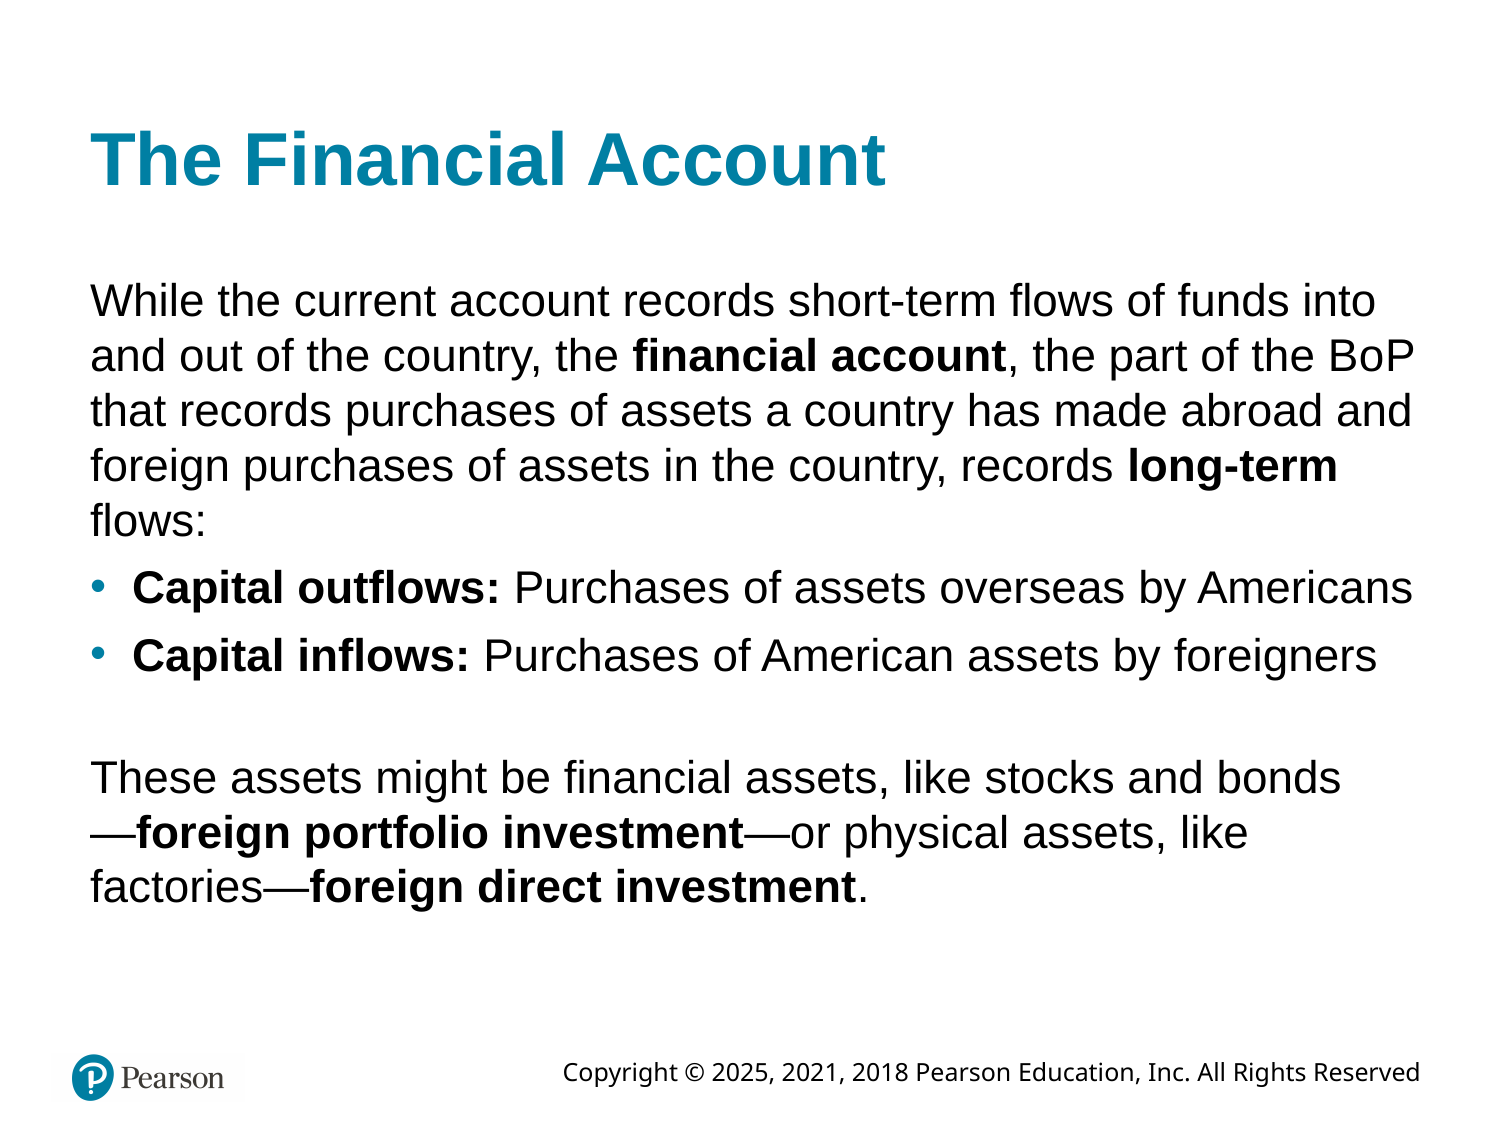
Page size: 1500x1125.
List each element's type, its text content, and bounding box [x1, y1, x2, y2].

list These assets might be financial assets, like stocks and bonds—foreign portfolio investment—or physical assets, like factories—foreign direct investment. [75, 732, 1382, 945]
list While the current account records short-term flows of funds into and out of the country, the financial account, the part of the B o P that records purchases of assets a country has made abroad and foreign purchases of assets in the country, records long-term flows: Capital outflows: Purchases of assets overseas by Americans Capital inflows: Purchases of American assets by foreigners [75, 255, 1462, 706]
title The Financial Account [75, 35, 1425, 216]
picture [51, 1053, 245, 1102]
